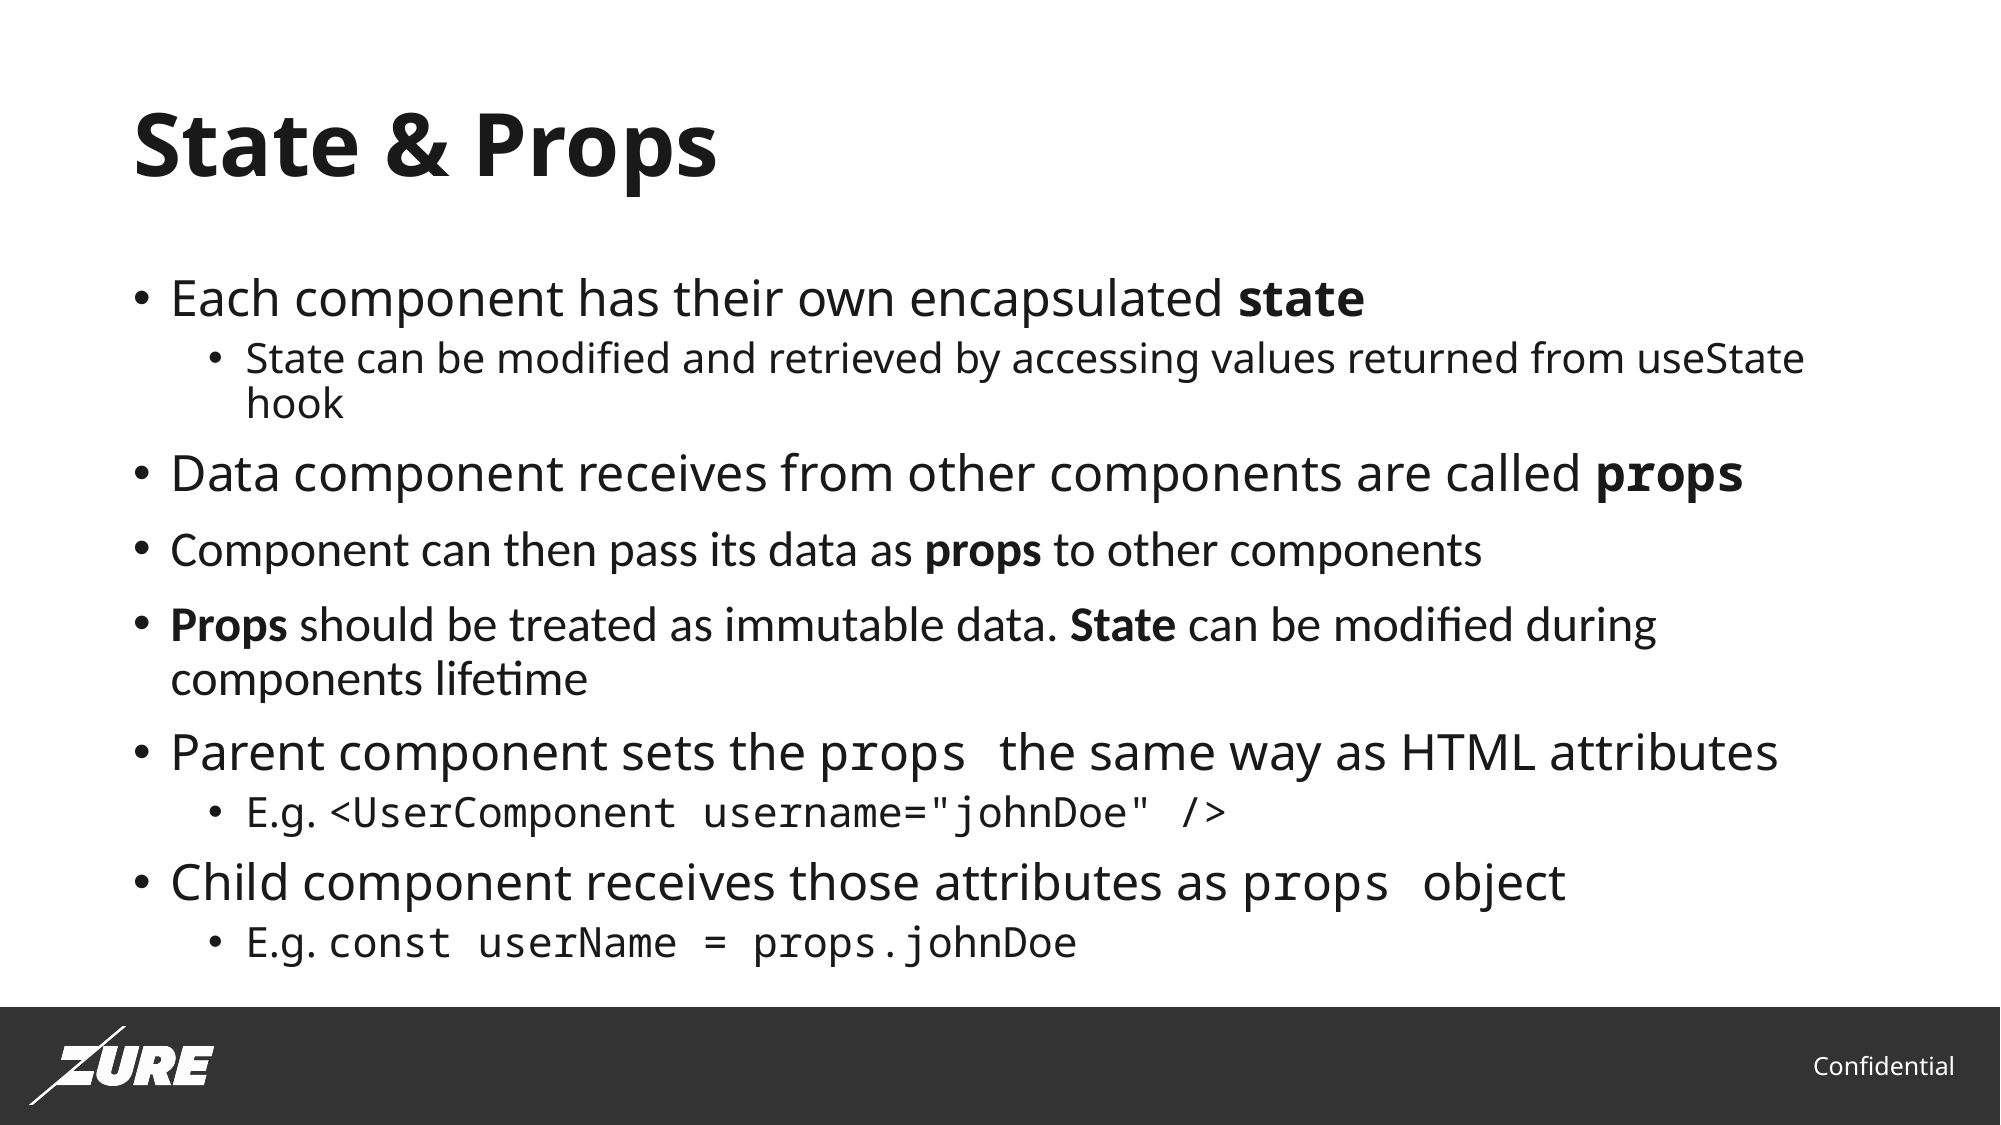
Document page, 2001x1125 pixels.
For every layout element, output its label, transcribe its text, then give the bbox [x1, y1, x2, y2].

title State & Props [118, 59, 1883, 237]
list Each component has their own encapsulated state State can be modified and retrieved by accessing values returned from useState hook Data component receives from other components are called props Component can then pass its data as props to other components Props should be treated as immutable data. State can be modified during components lifetime Parent component sets the props the same way as HTML attributes E.g. <UserComponent username="johnDoe" /> Child component receives those attributes as props object E.g. const userName = props.johnDoe [118, 265, 1882, 945]
